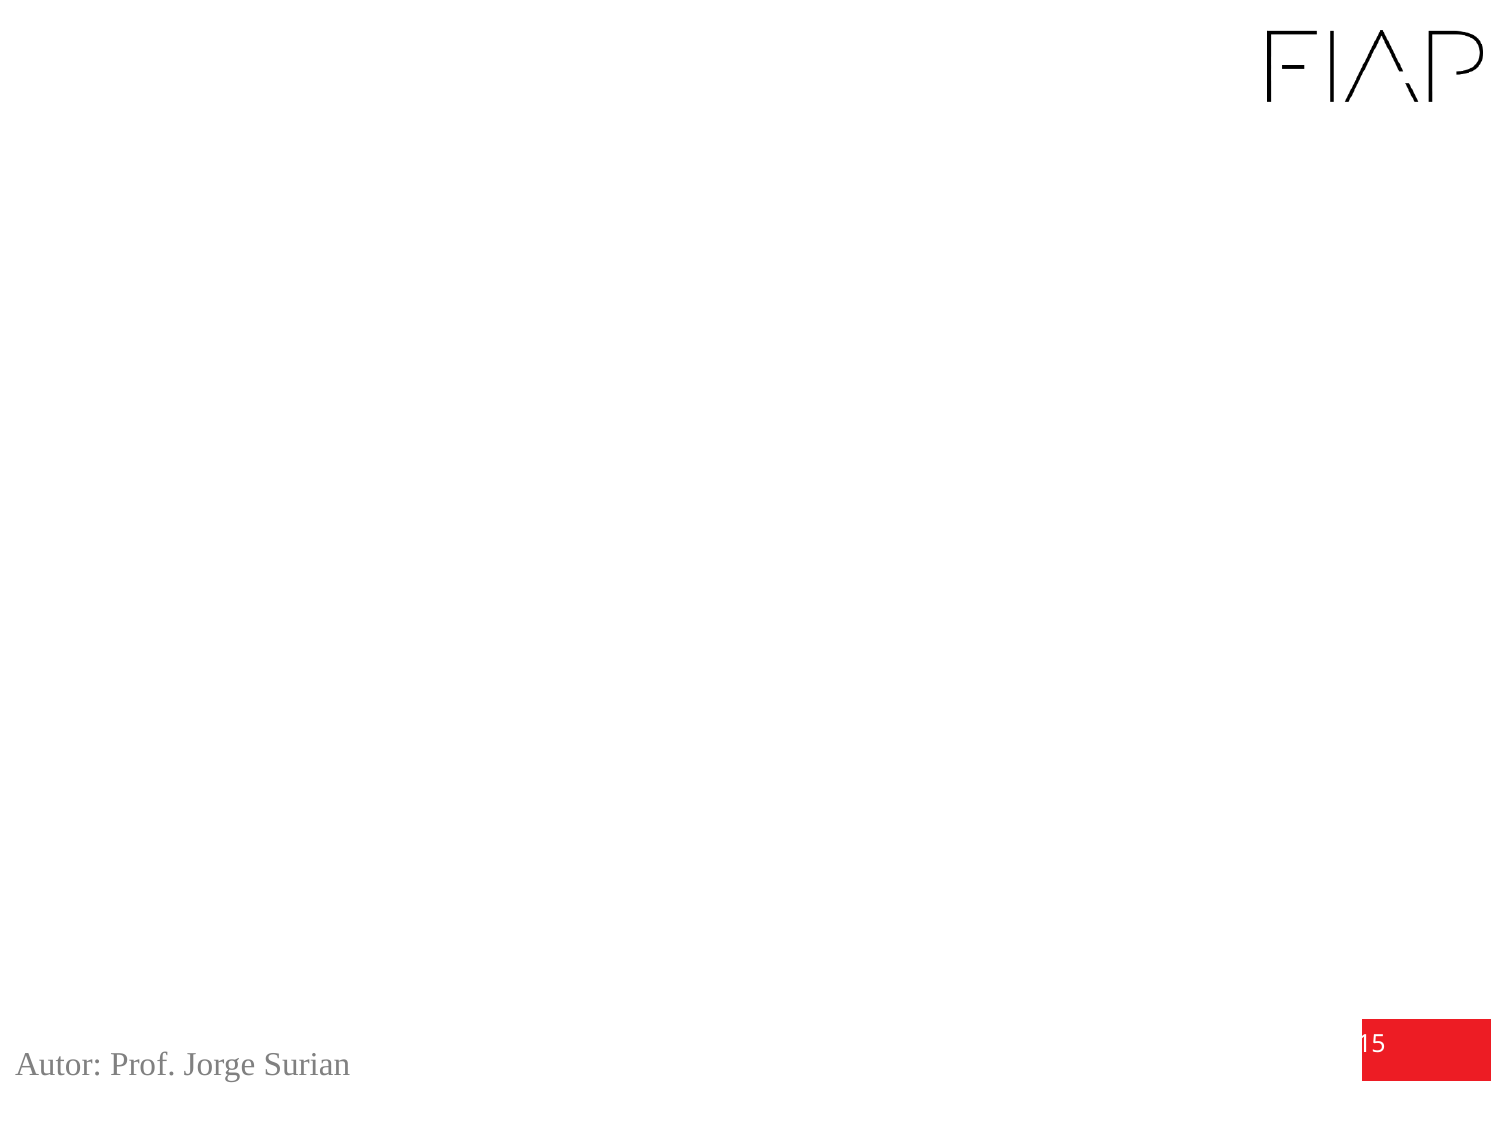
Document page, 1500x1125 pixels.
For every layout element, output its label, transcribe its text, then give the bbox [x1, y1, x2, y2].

picture [1267, 30, 1483, 102]
picture [1362, 1019, 1491, 1081]
list Autor: Prof. Jorge Surian [0, 1034, 1418, 1094]
